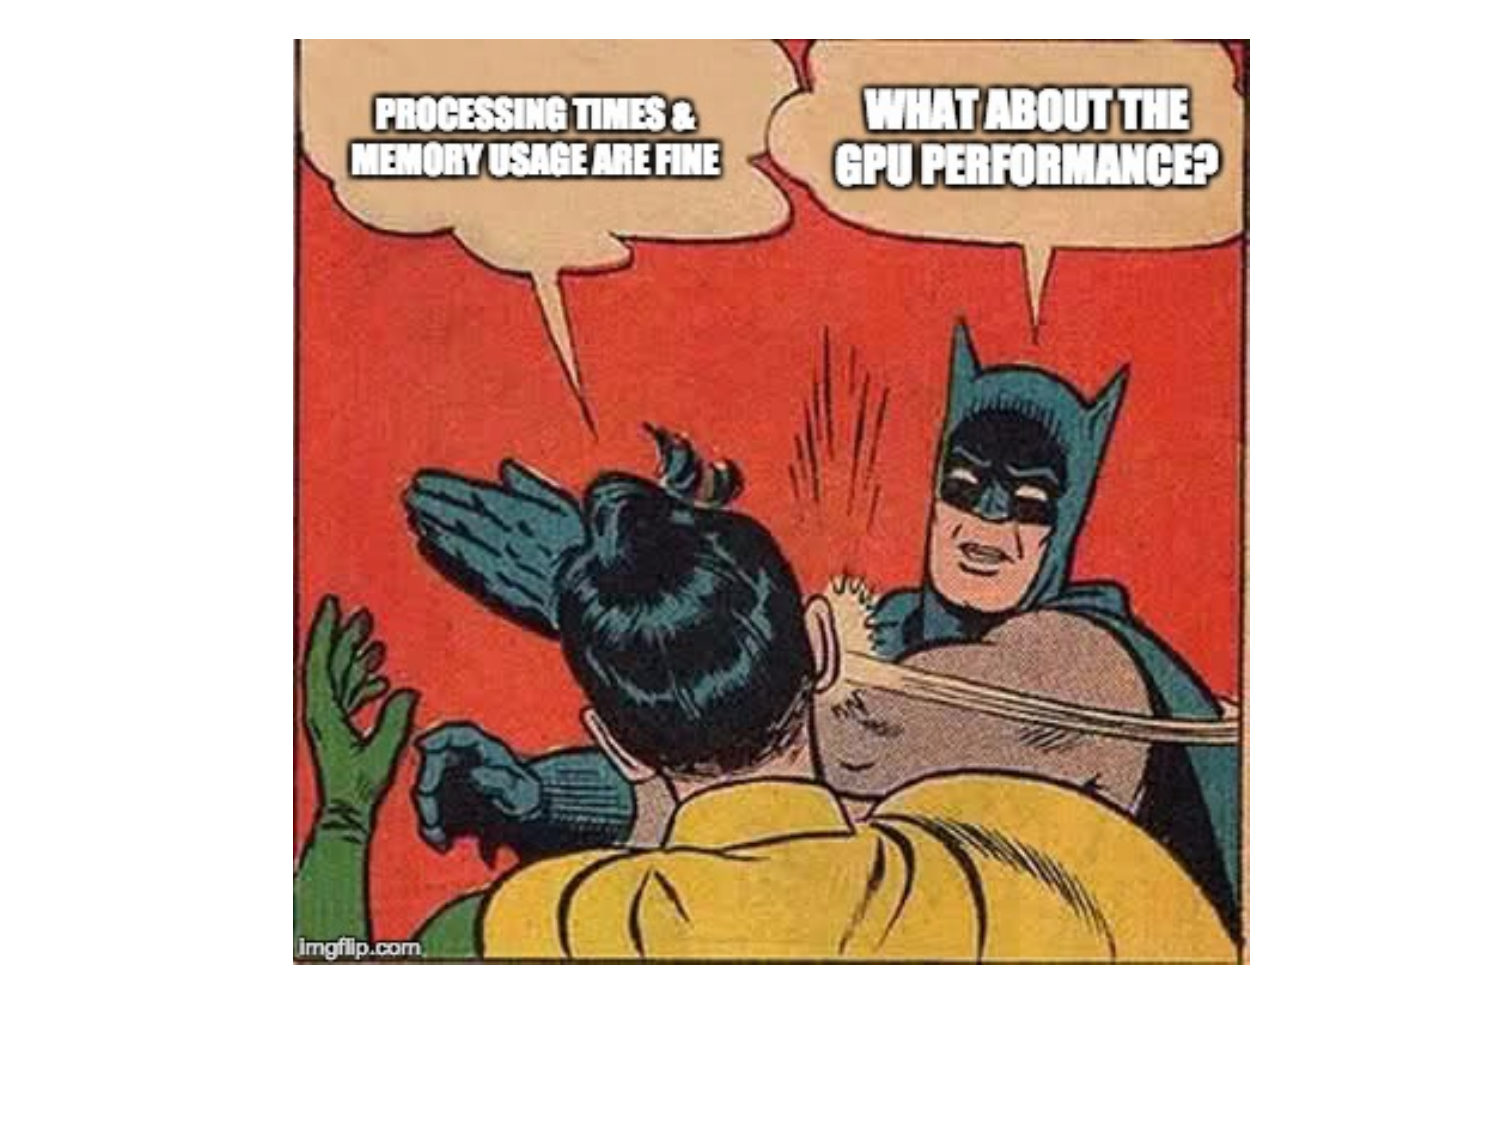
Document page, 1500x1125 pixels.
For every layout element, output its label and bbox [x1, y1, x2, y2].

picture [293, 39, 1251, 965]
